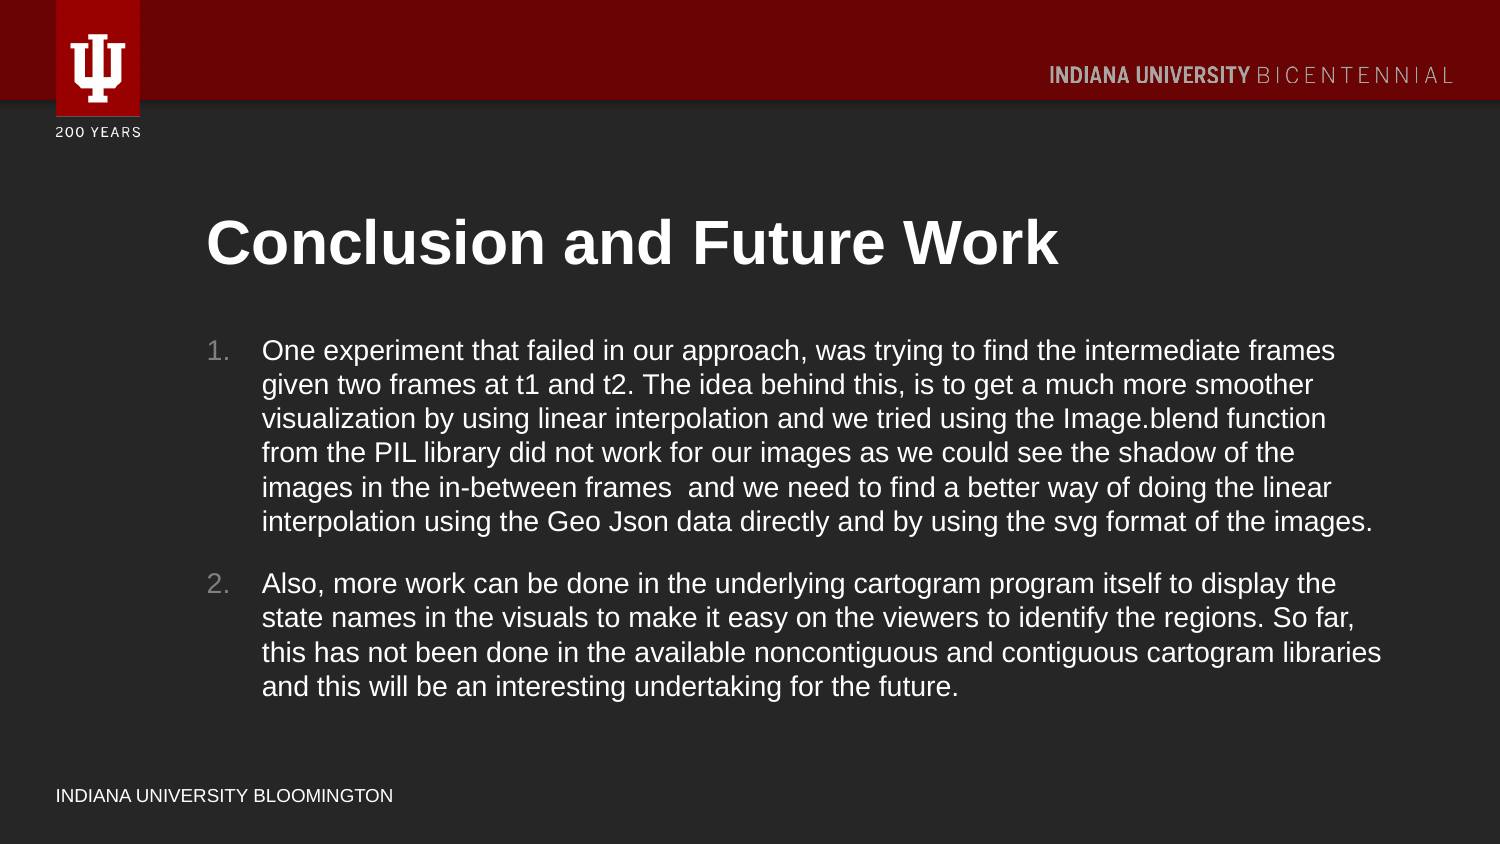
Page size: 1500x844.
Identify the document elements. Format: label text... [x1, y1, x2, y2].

text_box One experiment that failed in our approach, was trying to find the intermediate frames given two frames at t1 and t2. The idea behind this, is to get a much more smoother visualization by using linear interpolation and we tried using the Image.blend function from the PIL library did not work for our images as we could see the shadow of the images in the in-between frames and we need to find a better way of doing the linear interpolation using the Geo Json data directly and by using the svg format of the images. Also, more work can be done in the underlying cartogram program itself to display the state names in the visuals to make it easy on the viewers to identify the regions. So far, this has not been done in the available noncontiguous and contiguous cartogram libraries and this will be an interesting undertaking for the future. [191, 324, 1400, 786]
title Conclusion and Future Work [191, 181, 1400, 297]
picture [44, 0, 153, 144]
